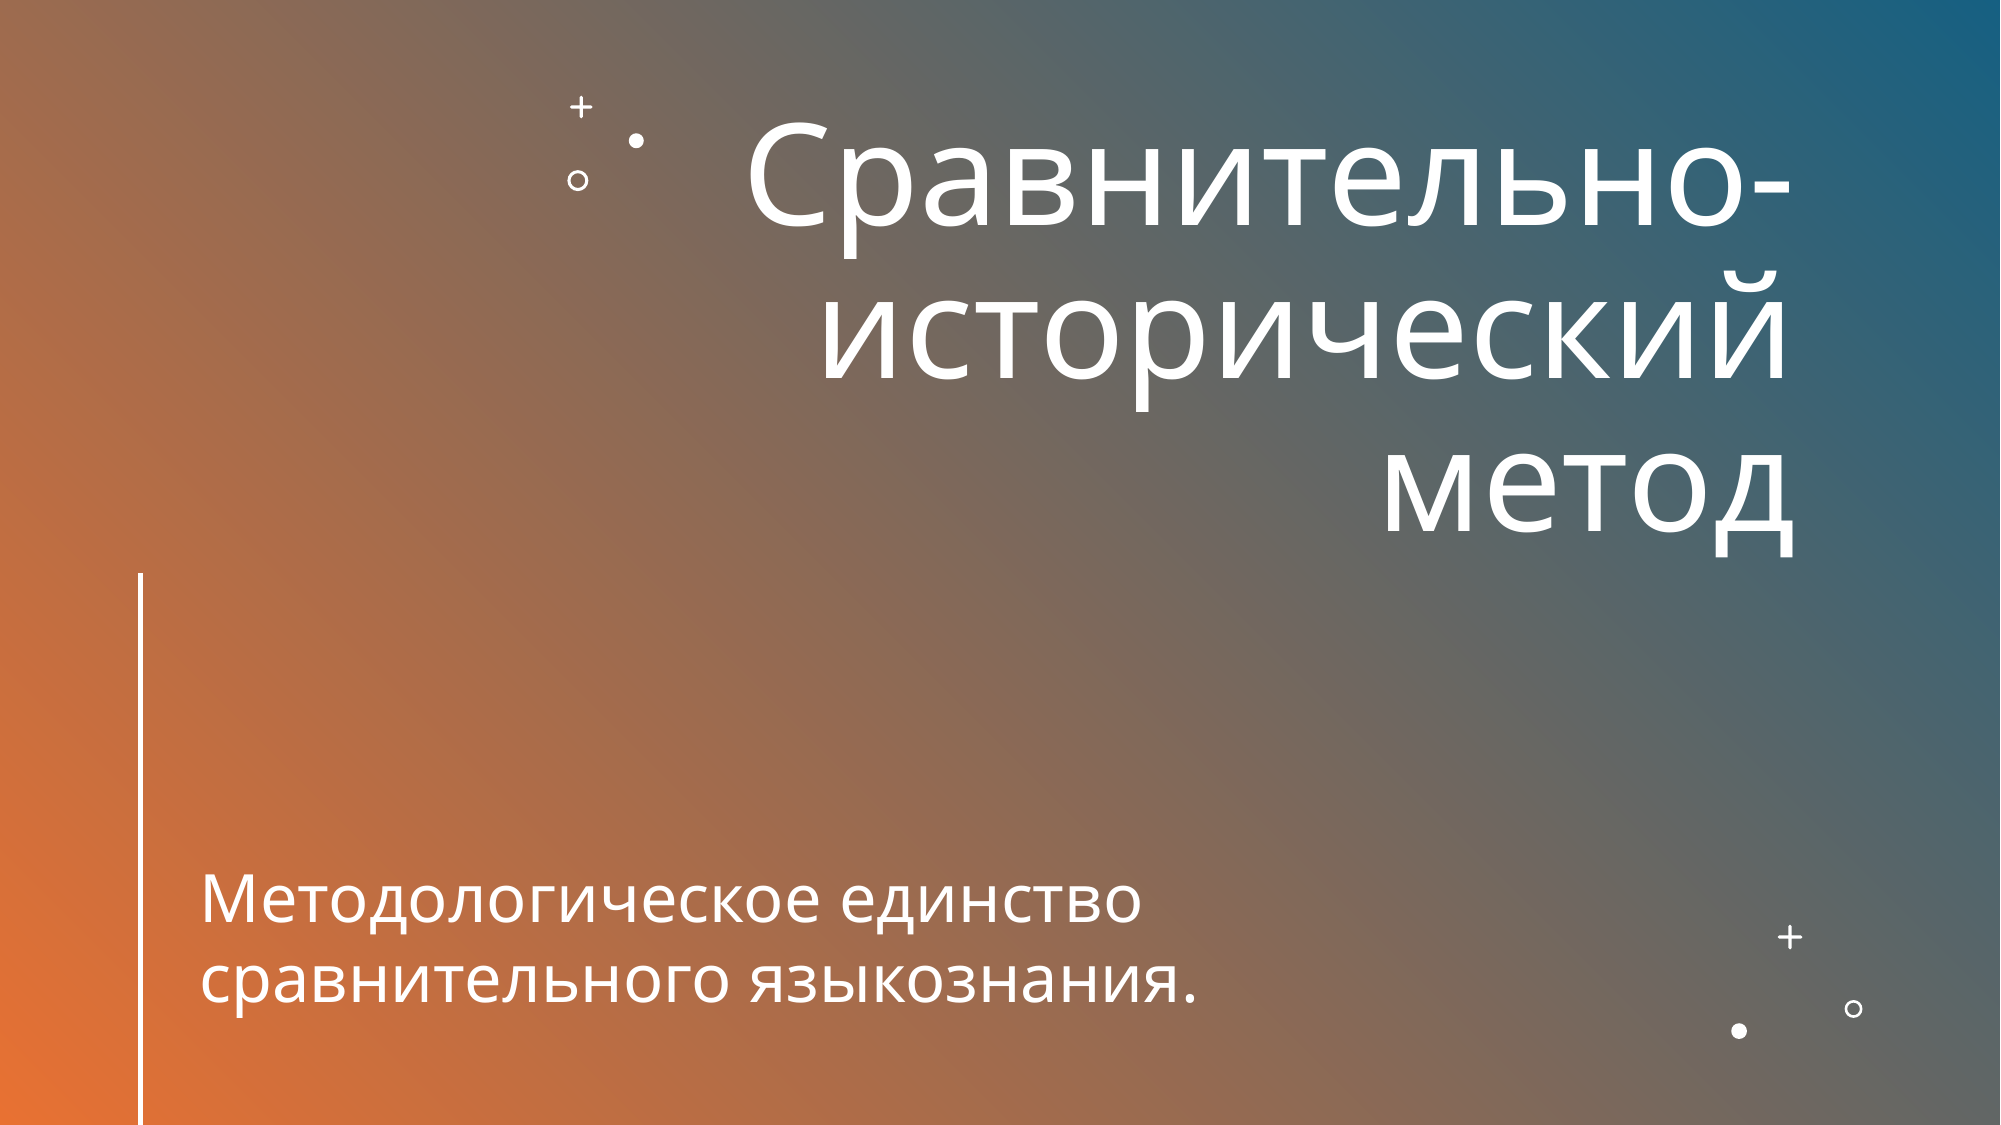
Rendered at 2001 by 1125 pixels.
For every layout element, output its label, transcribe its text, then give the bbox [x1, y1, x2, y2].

text_box [1731, 1023, 1747, 1039]
text_box [0, 0, 2000, 1125]
text_box Методологическое единство сравнительного языкознания. [184, 848, 1426, 1024]
text_box [1777, 924, 1803, 950]
title Сравнительно-исторический метод [636, 95, 1812, 779]
text_box [628, 133, 644, 149]
text_box [1844, 1000, 1863, 1018]
text_box [569, 95, 593, 119]
text_box [567, 170, 589, 192]
